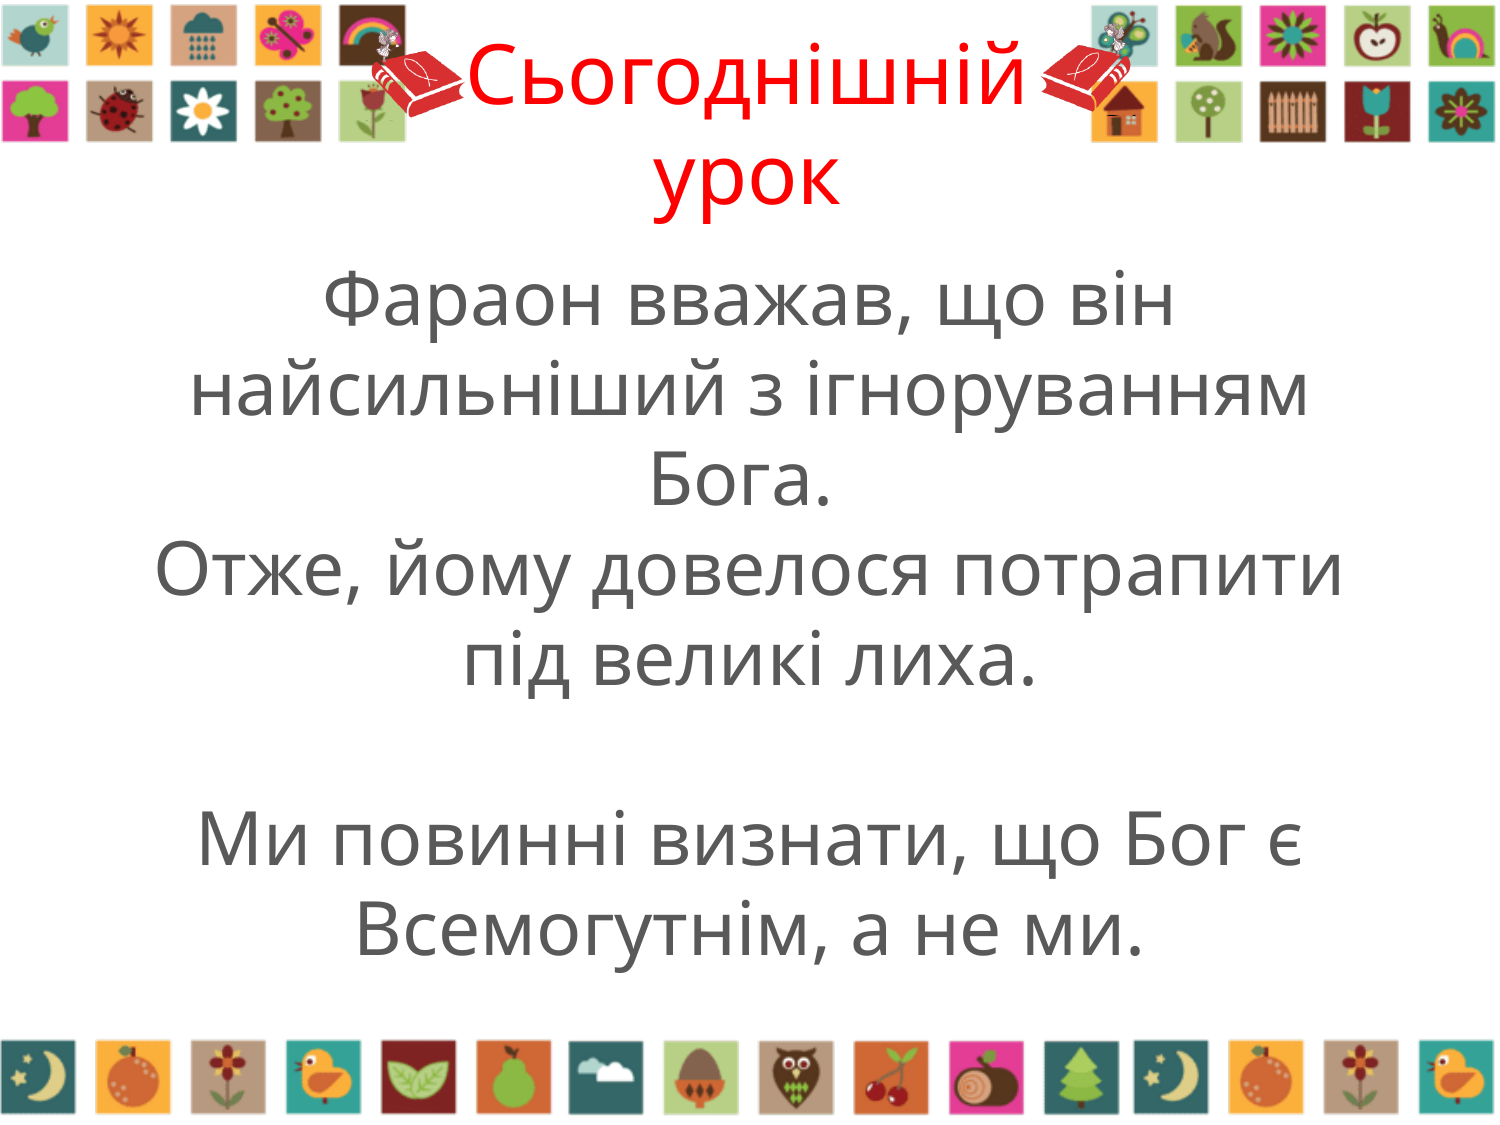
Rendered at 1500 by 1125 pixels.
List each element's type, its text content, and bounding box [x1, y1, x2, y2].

picture [1008, 3, 1500, 150]
picture [0, 3, 497, 150]
text_box Сьогоднішній урок [414, 13, 1080, 229]
text_box Фараон вважав, що він найсильніший з ігноруванням Бога. Отже, йому довелося потрапити під великі лиха. Ми повинні визнати, що Бог є Всемогутнім, а не ми. [76, 243, 1424, 979]
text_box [0, 1028, 1500, 1118]
